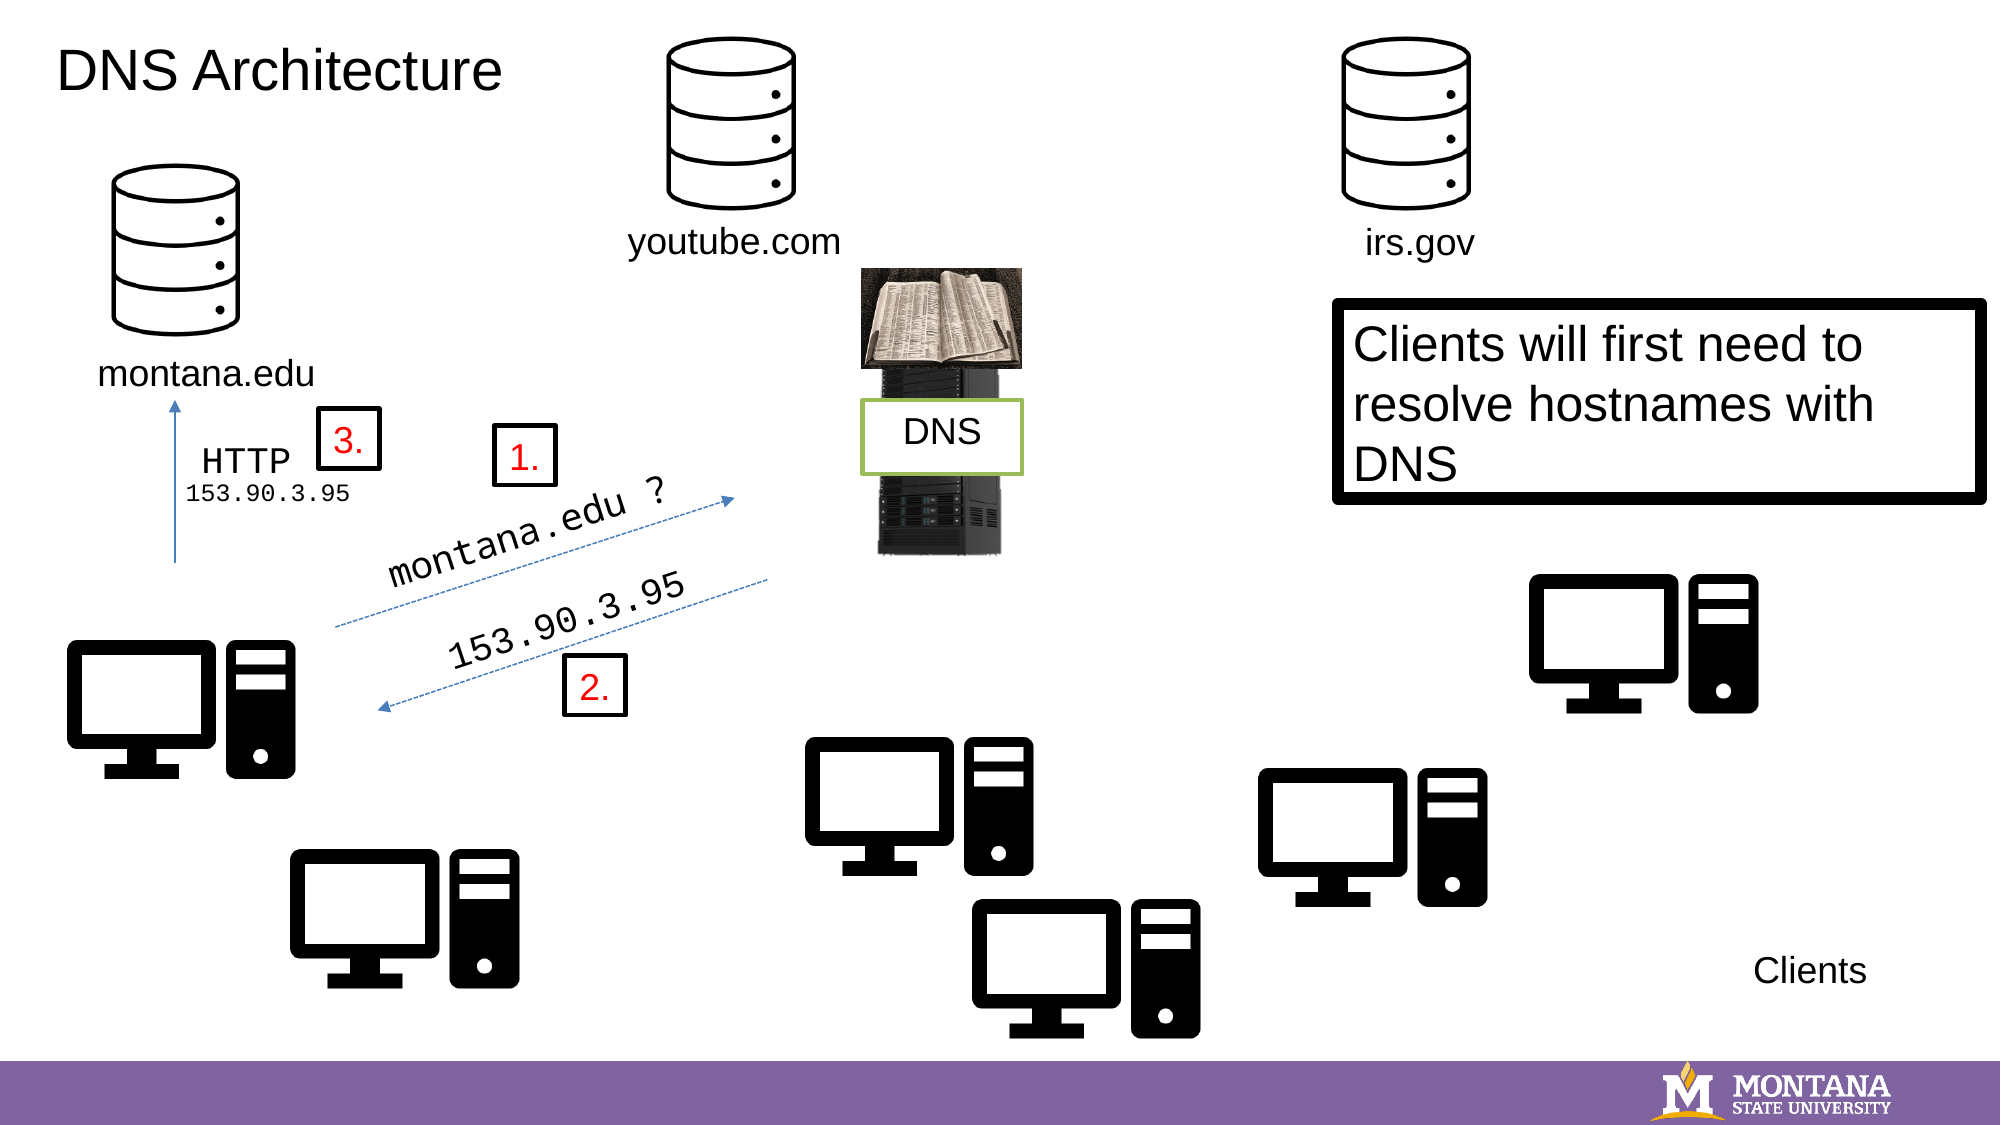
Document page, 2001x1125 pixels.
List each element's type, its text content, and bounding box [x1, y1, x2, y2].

picture [799, 268, 1088, 583]
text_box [335, 497, 736, 628]
picture [68, 140, 282, 354]
text_box HTTP [186, 428, 307, 489]
text_box montana.edu [82, 341, 331, 402]
text_box Clients [1738, 938, 1883, 999]
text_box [1892, 1060, 2000, 1125]
text_box youtube.com [612, 209, 857, 270]
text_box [377, 579, 768, 711]
picture [1524, 524, 1763, 763]
picture [62, 589, 524, 1038]
text_box DNS Architecture [41, 24, 519, 110]
text_box montana.edu ? [534, 449, 693, 496]
text_box 1. [494, 425, 556, 486]
text_box 153.90.3.95 [179, 469, 366, 515]
picture [1253, 718, 1492, 957]
picture [1299, 14, 1513, 228]
picture [1649, 1060, 1892, 1122]
text_box Clients will first need to resolve hostnames with DNS [1338, 304, 1981, 499]
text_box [0, 1060, 1647, 1125]
picture [624, 14, 838, 228]
text_box irs.gov [1350, 236, 1491, 271]
picture [799, 687, 1206, 1088]
text_box 3. [318, 408, 380, 469]
